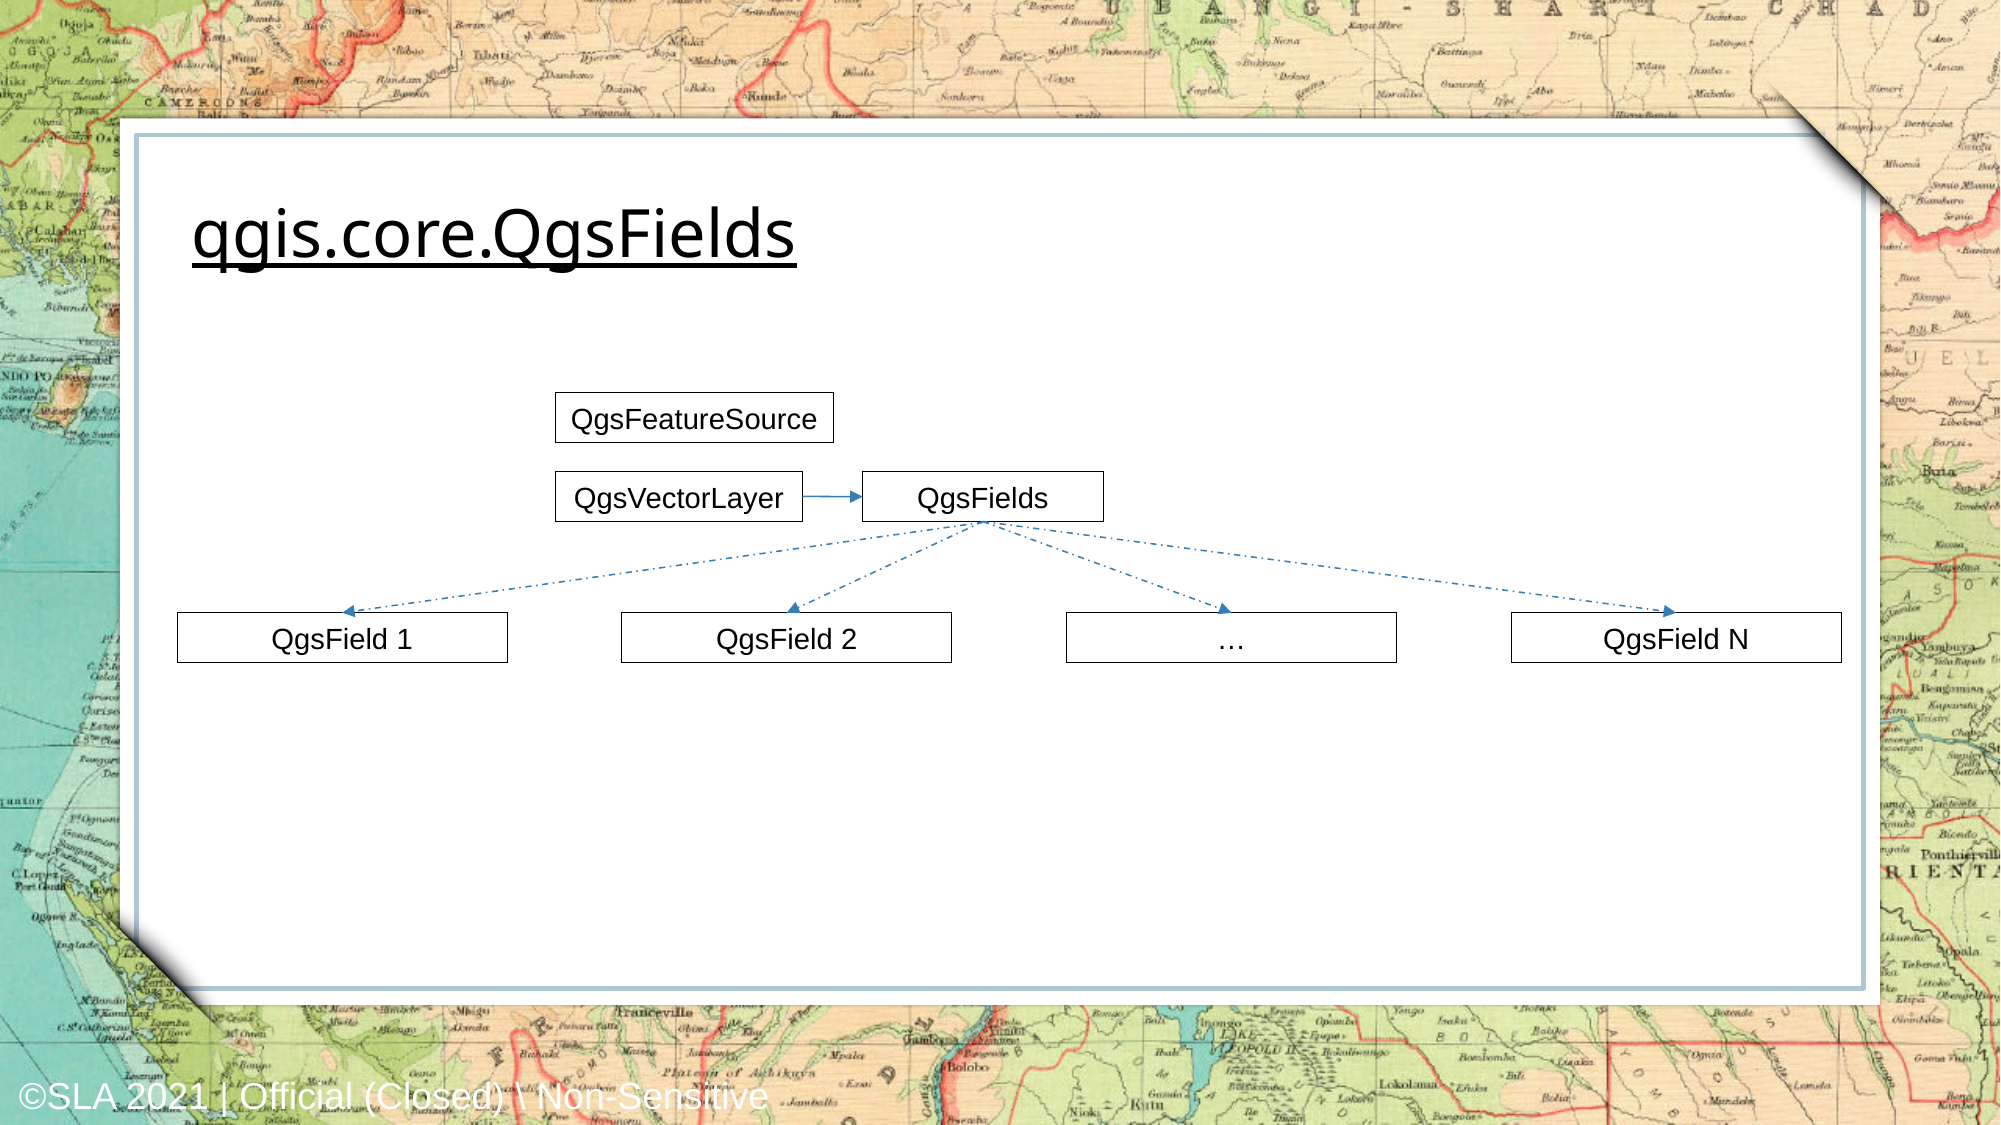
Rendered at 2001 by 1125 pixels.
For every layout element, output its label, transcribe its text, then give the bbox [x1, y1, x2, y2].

text_box qgis.core.QgsFields [177, 183, 1344, 419]
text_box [786, 522, 979, 613]
text_box QgsField 2 [621, 621, 952, 663]
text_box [982, 522, 1677, 613]
text_box … [1066, 621, 1397, 663]
text_box QgsFields [862, 471, 1104, 519]
text_box QgsVectorLayer [555, 471, 803, 520]
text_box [342, 522, 784, 613]
picture [0, 0, 2001, 1125]
text_box QgsField 1 [177, 612, 508, 663]
text_box QgsFeatureSource [555, 392, 834, 443]
text_box QgsField N [1511, 612, 1842, 663]
